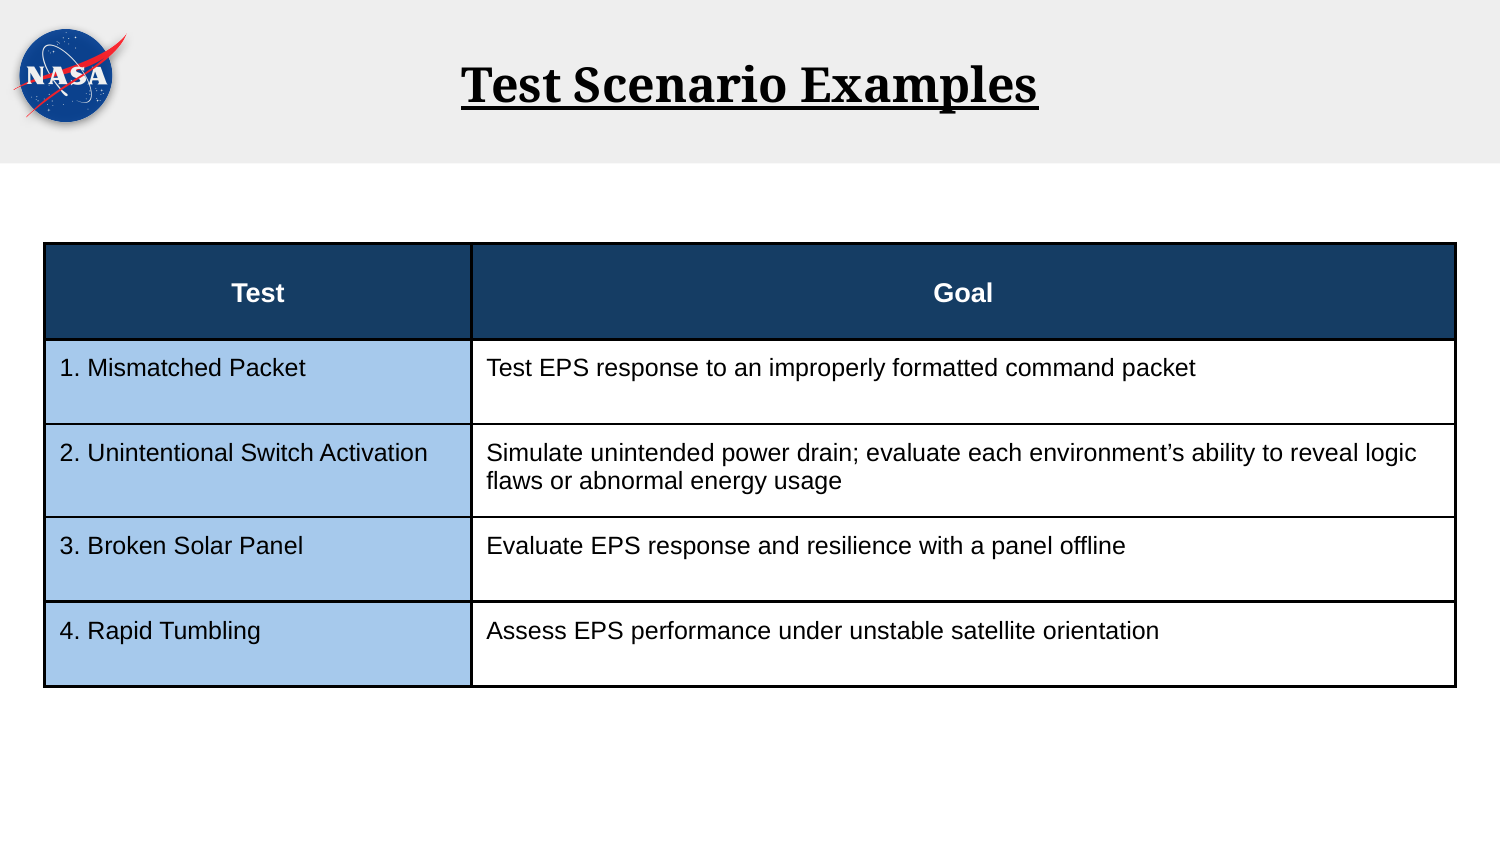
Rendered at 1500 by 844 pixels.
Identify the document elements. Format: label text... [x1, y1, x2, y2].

text_box [0, 0, 1500, 164]
picture [13, 28, 128, 123]
table_header Test [46, 245, 470, 338]
table_cell Simulate unintended power drain; evaluate each environment’s ability to reveal logic flaws or abnormal energy usage [473, 425, 1454, 516]
table_cell 1. Mismatched Packet [46, 341, 470, 423]
table_cell 2. Unintentional Switch Activation [46, 425, 470, 516]
table_cell Assess EPS performance under unstable satellite orientation [473, 603, 1454, 685]
table_cell 3. Broken Solar Panel [46, 518, 470, 600]
table_cell Evaluate EPS response and resilience with a panel offline [473, 518, 1454, 600]
table_header Goal [473, 245, 1454, 338]
title Test Scenario Examples [296, 38, 1204, 125]
table_cell 4. Rapid Tumbling [46, 603, 470, 685]
table_cell Test EPS response to an improperly formatted command packet [473, 341, 1454, 423]
